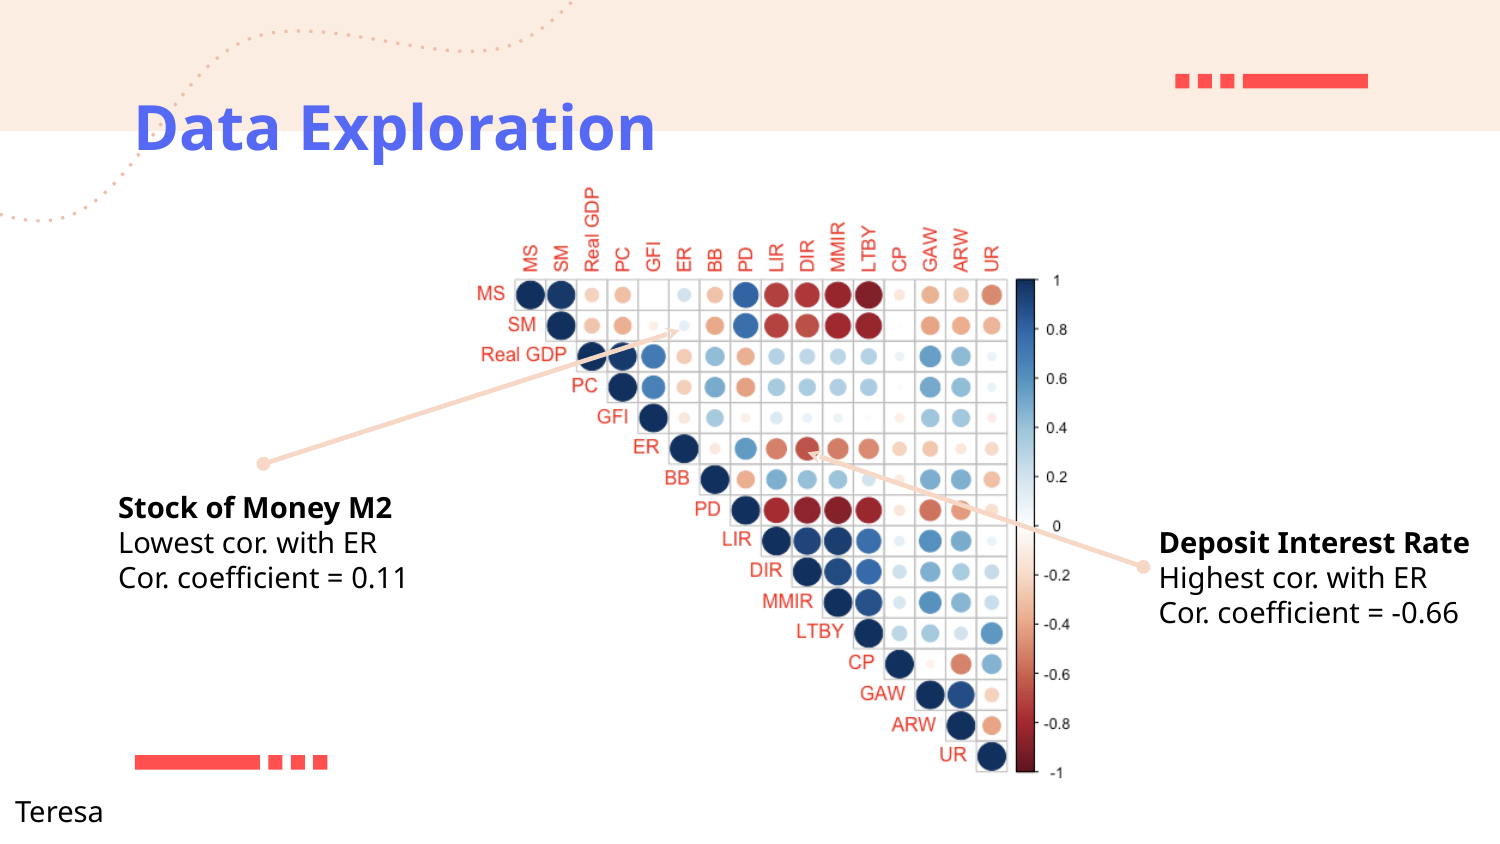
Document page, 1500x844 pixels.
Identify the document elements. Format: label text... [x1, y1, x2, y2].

text_box Teresa [0, 778, 129, 843]
text_box Deposit Interest Rate Highest cor. with ER Cor. coefficient = -0.66 [1143, 509, 1500, 645]
text_box Stock of Money M2 Lowest cor. with ER Cor. coefficient = 0.11 [103, 474, 412, 609]
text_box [263, 329, 680, 465]
picture [417, 166, 1083, 801]
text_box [807, 452, 1144, 568]
title Data Exploration [118, 72, 1382, 167]
